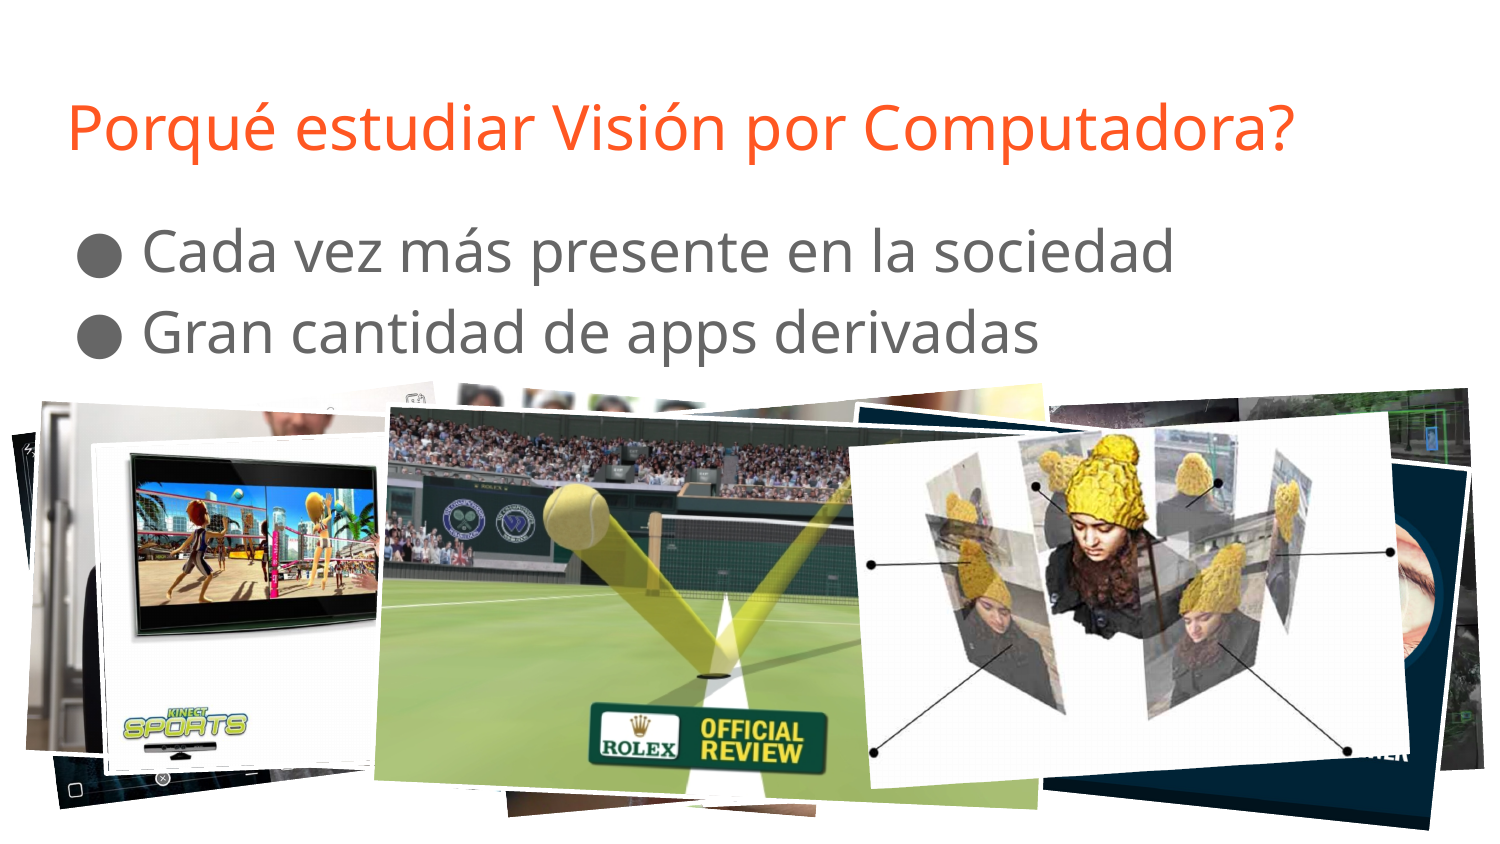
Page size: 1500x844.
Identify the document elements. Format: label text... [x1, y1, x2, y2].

title Porqué estudiar Visión por Computadora? [51, 72, 1489, 167]
picture [12, 388, 1484, 830]
list Cada vez más presente en la sociedad Gran cantidad de apps derivadas [51, 189, 1449, 404]
picture [711, 804, 816, 817]
